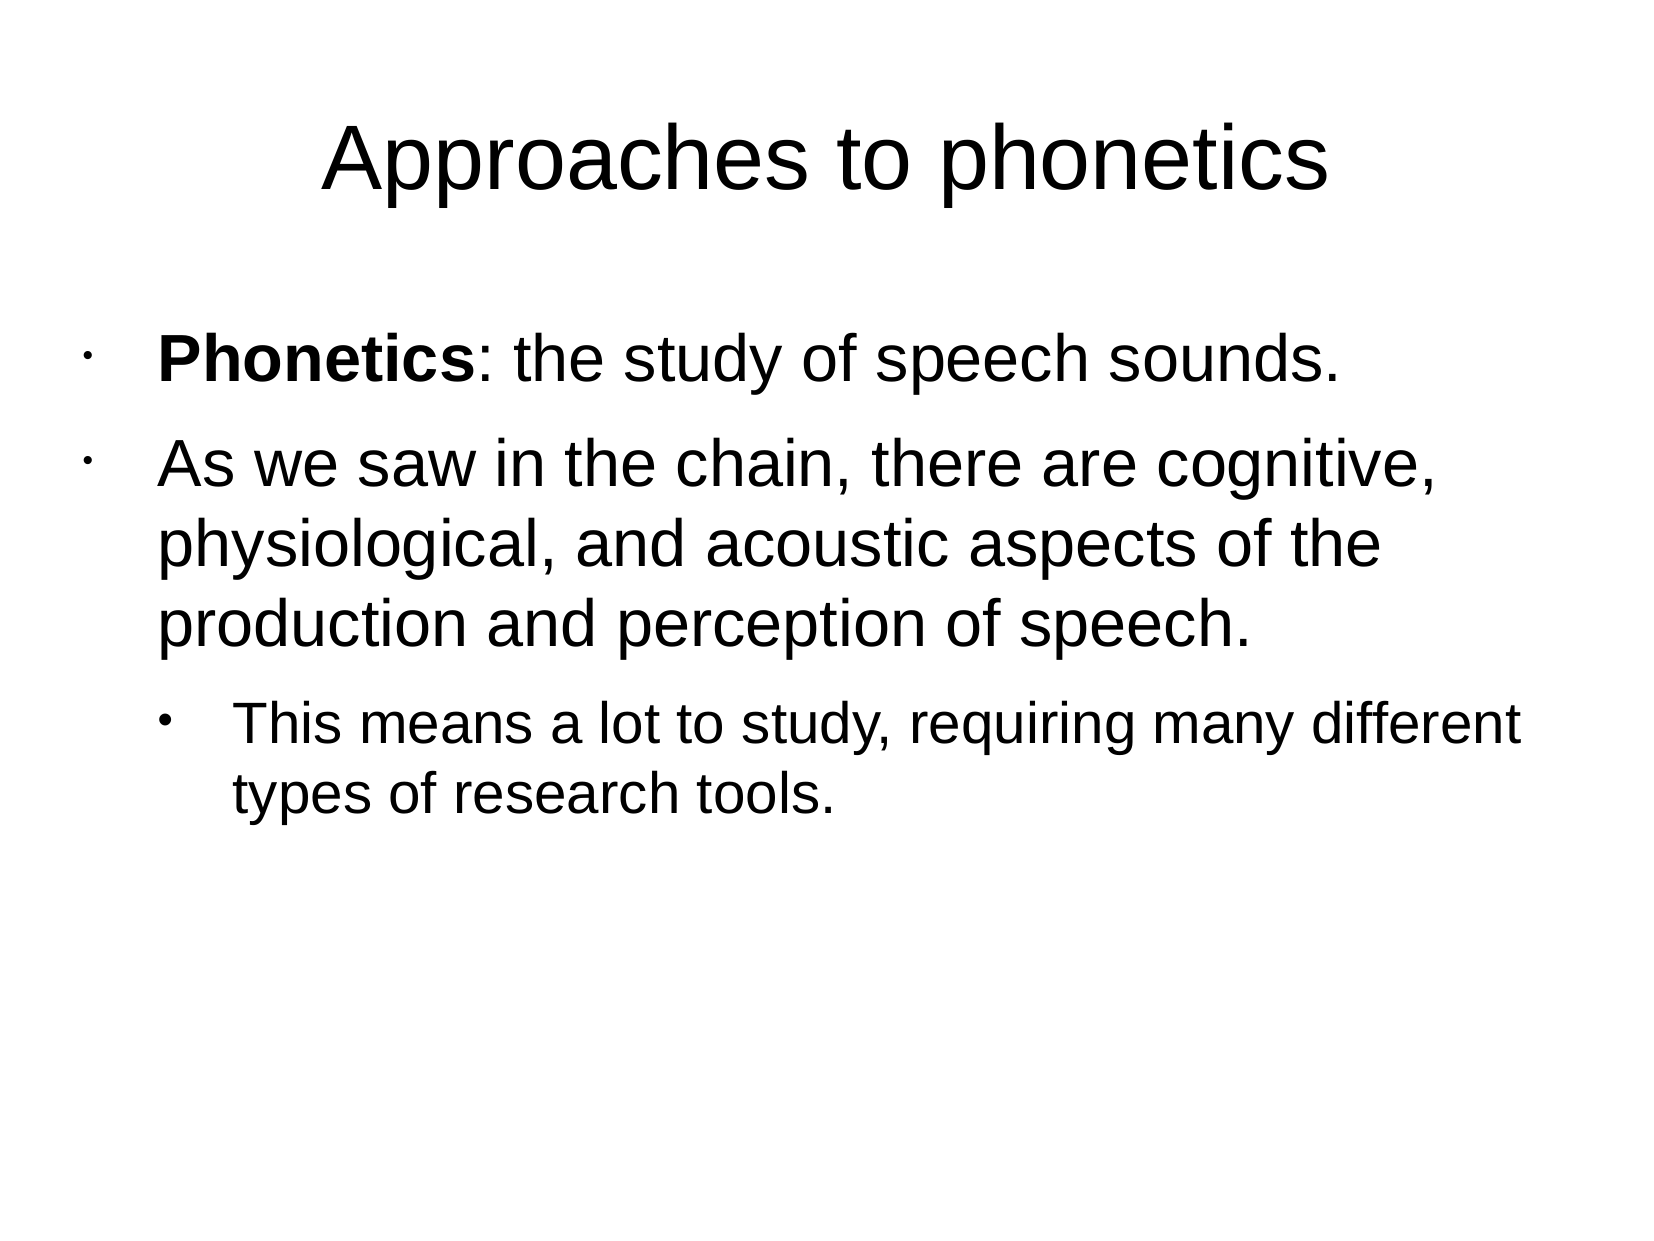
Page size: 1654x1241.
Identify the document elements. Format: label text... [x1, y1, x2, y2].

text_box Phonetics: the study of speech sounds. As we saw in the chain, there are cognitive, physiological, and acoustic aspects of the production and perception of speech. This means a lot to study, requiring many different types of research tools. [82, 315, 1538, 1010]
text_box Approaches to phonetics [82, 49, 1571, 257]
